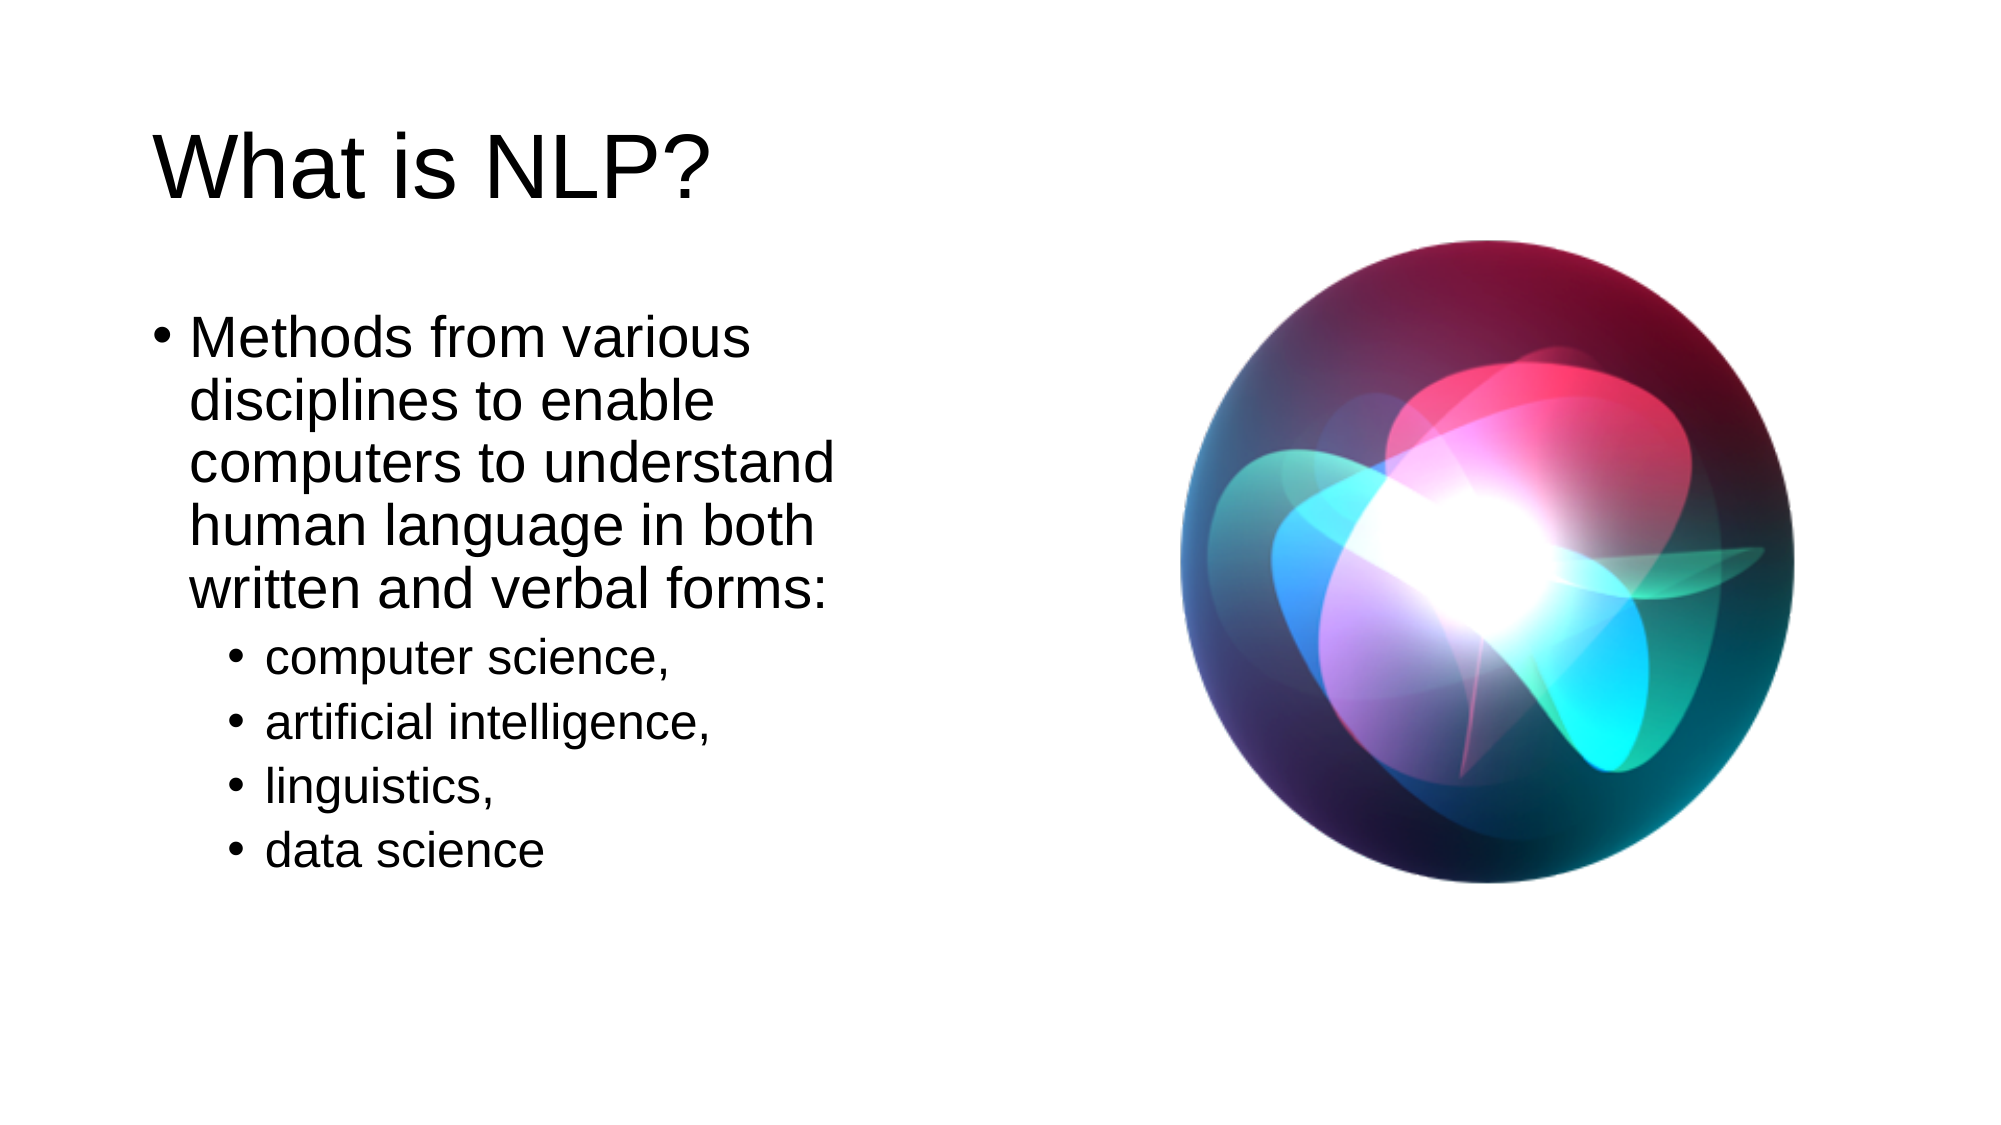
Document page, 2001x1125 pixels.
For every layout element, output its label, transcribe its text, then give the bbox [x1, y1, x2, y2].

title What is NLP? [137, 59, 1863, 278]
list Methods from various disciplines to enable computers to understand human language in both written and verbal forms: computer science, artificial intelligence, linguistics, data science [137, 299, 1000, 1014]
picture [1177, 237, 1799, 888]
